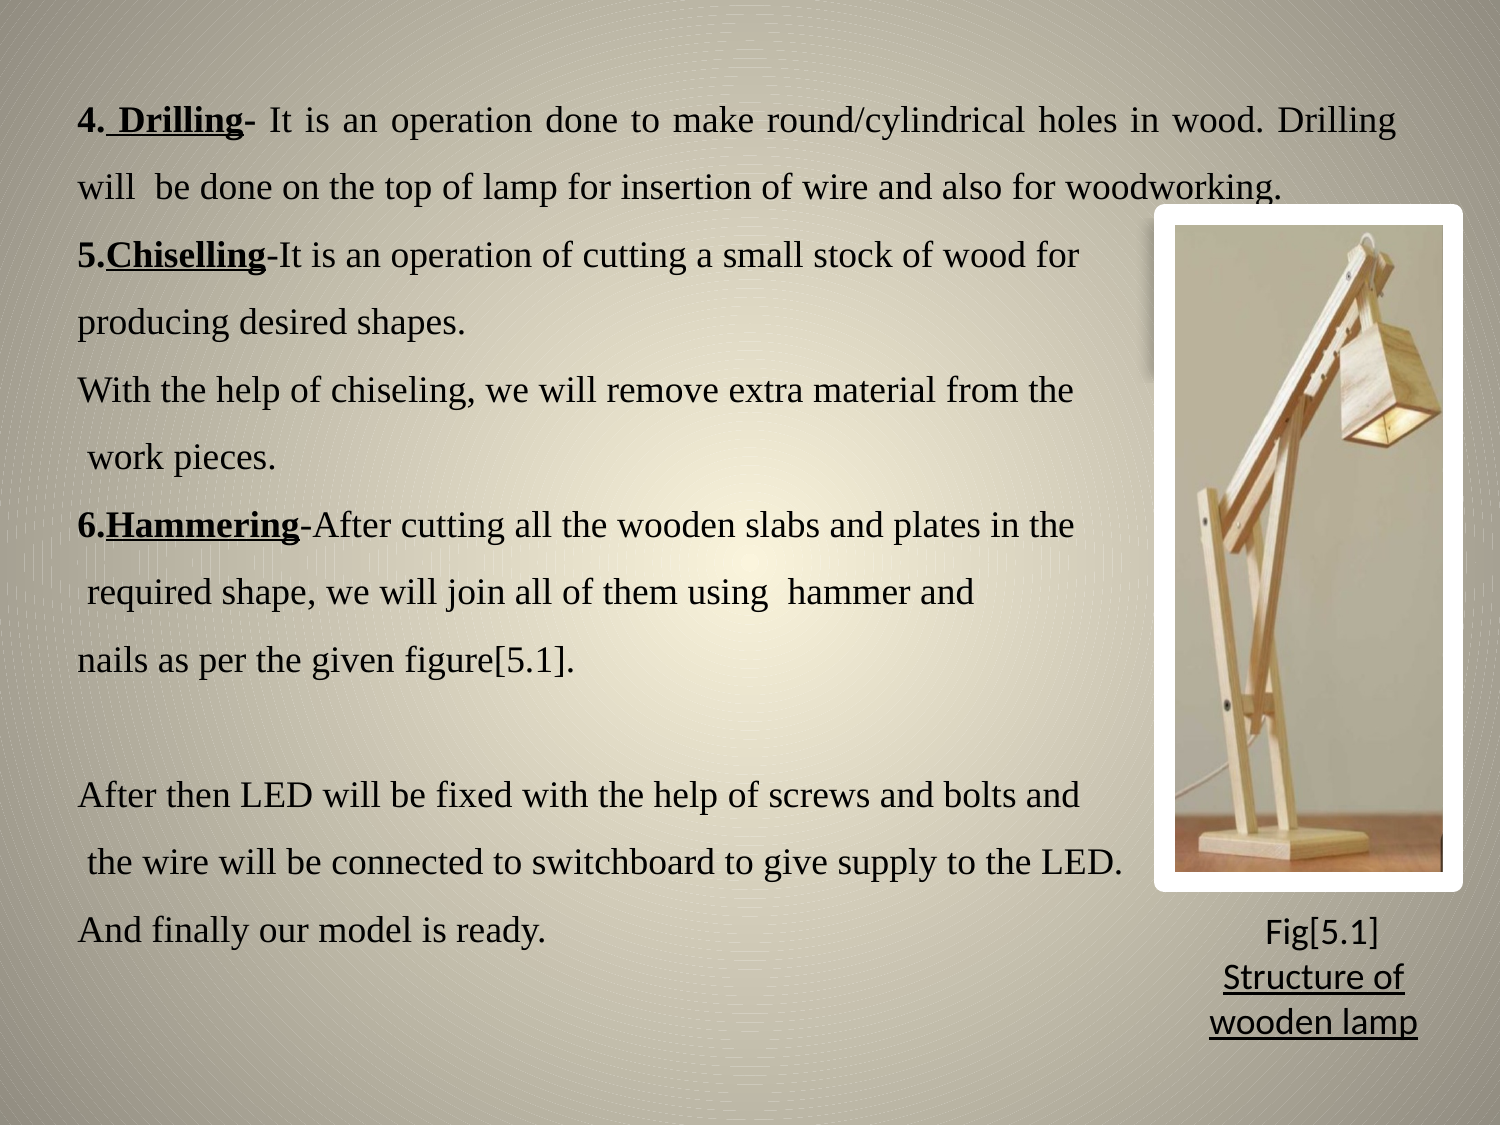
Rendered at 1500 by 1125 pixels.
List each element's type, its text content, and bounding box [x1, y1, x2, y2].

picture [1174, 224, 1443, 872]
text_box Fig[5.1] Structure of wooden lamp [1174, 899, 1453, 1095]
text_box 4. Drilling- It is an operation done to make round/cylindrical holes in wood. Drilling will be done on the top of lamp for insertion of wire and also for woodworking. 5.Chiselling-It is an operation of cutting a small stock of wood for producing desired shapes. With the help of chiseling, we will remove extra material from the work pieces. 6.Hammering-After cutting all the wooden slabs and plates in the required shape, we will join all of them using hammer and nails as per the given figure[5.1]. After then LED will be fixed with the help of screws and bolts and the wire will be connected to switchboard to give supply to the LED. And finally our model is ready. [62, 64, 1413, 1125]
